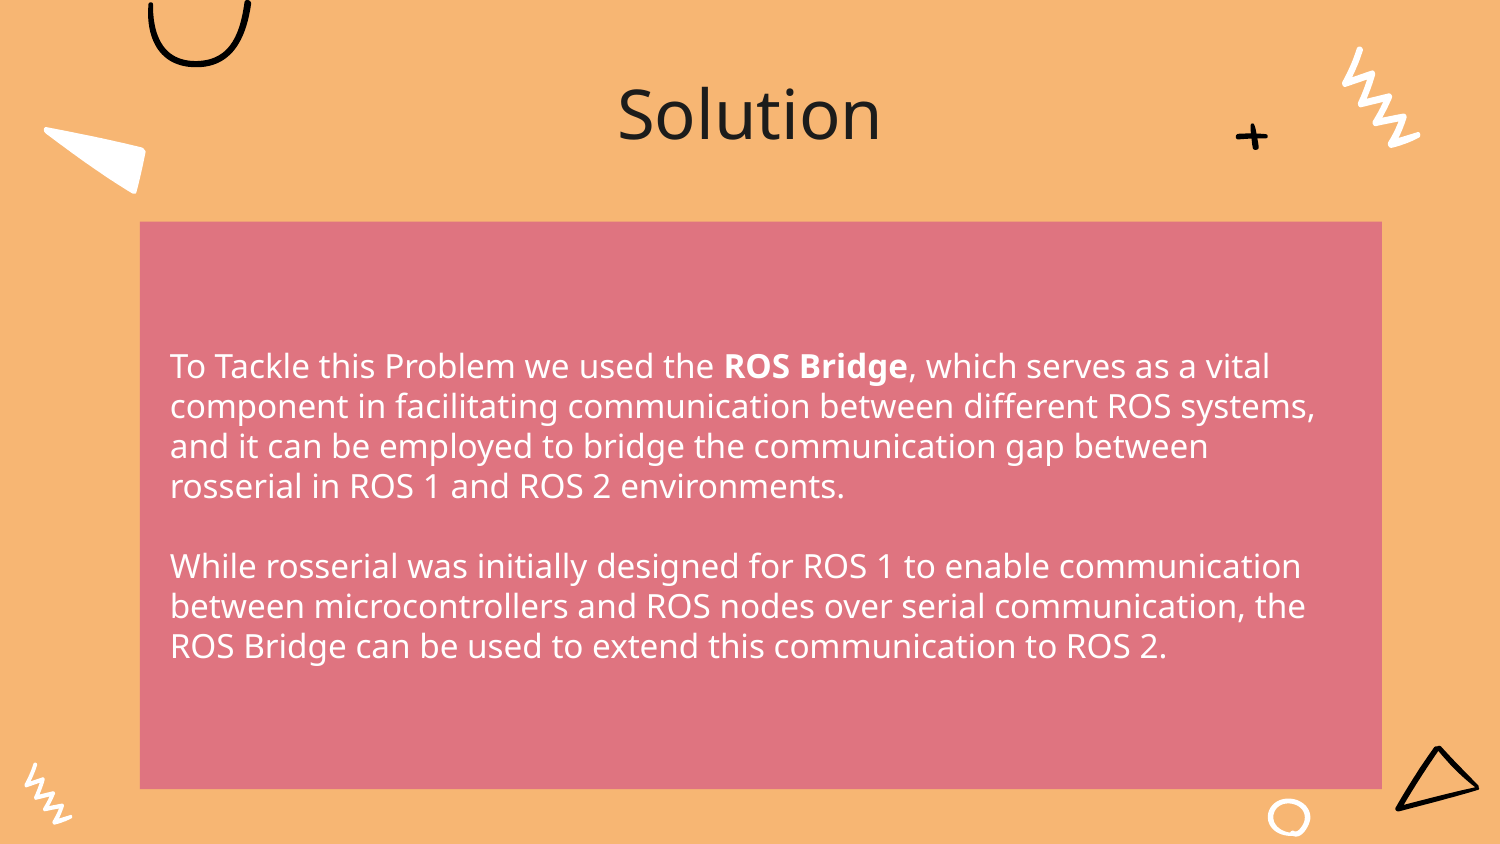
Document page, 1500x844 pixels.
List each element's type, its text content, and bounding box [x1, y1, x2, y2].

title Solution [118, 55, 1382, 144]
text_box To Tackle this Problem we used the ROS Bridge, which serves as a vital component in facilitating communication between different ROS systems, and it can be employed to bridge the communication gap between rosserial in ROS 1 and ROS 2 environments. While rosserial was initially designed for ROS 1 to enable communication between microcontrollers and ROS nodes over serial communication, the ROS Bridge can be used to extend this communication to ROS 2. [139, 221, 1382, 790]
